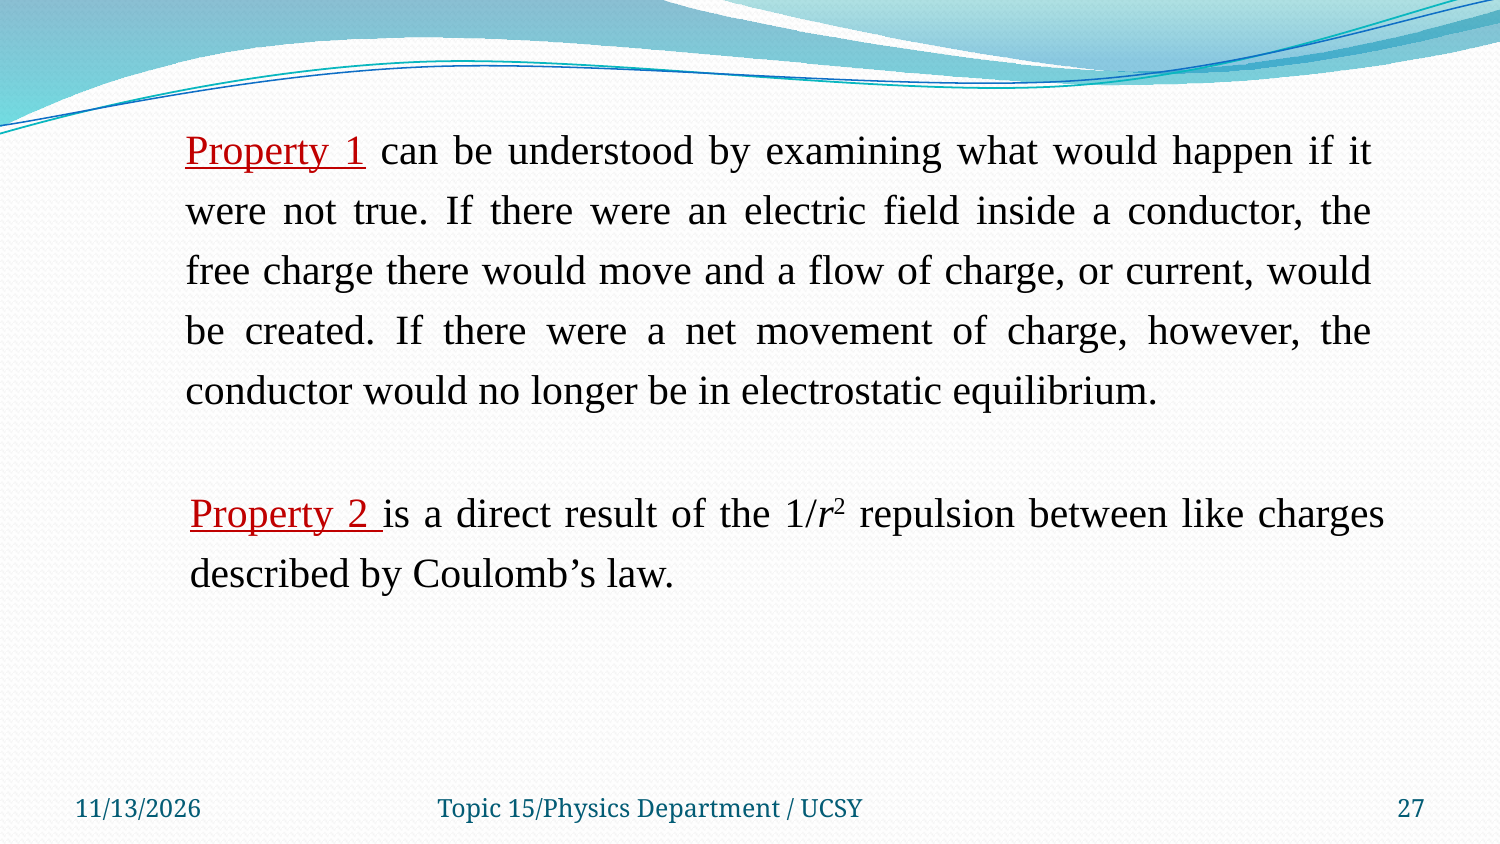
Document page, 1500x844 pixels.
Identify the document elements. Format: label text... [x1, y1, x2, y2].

footer Topic 15/Physics Department / UCSY [437, 782, 988, 827]
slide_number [75, 782, 425, 827]
slide_number 27 [1299, 782, 1425, 827]
text_box Property 2 is a direct result of the 1/r2 repulsion between like charges described by Coulomb’s law. [174, 468, 1400, 603]
text_box Property 1 can be understood by examining what would happen if it were not true. If there were an electric field inside a conductor, the free charge there would move and a flow of charge, or current, would be created. If there were a net movement of charge, however, the conductor would no longer be in electrostatic equilibrium. [170, 105, 1388, 421]
